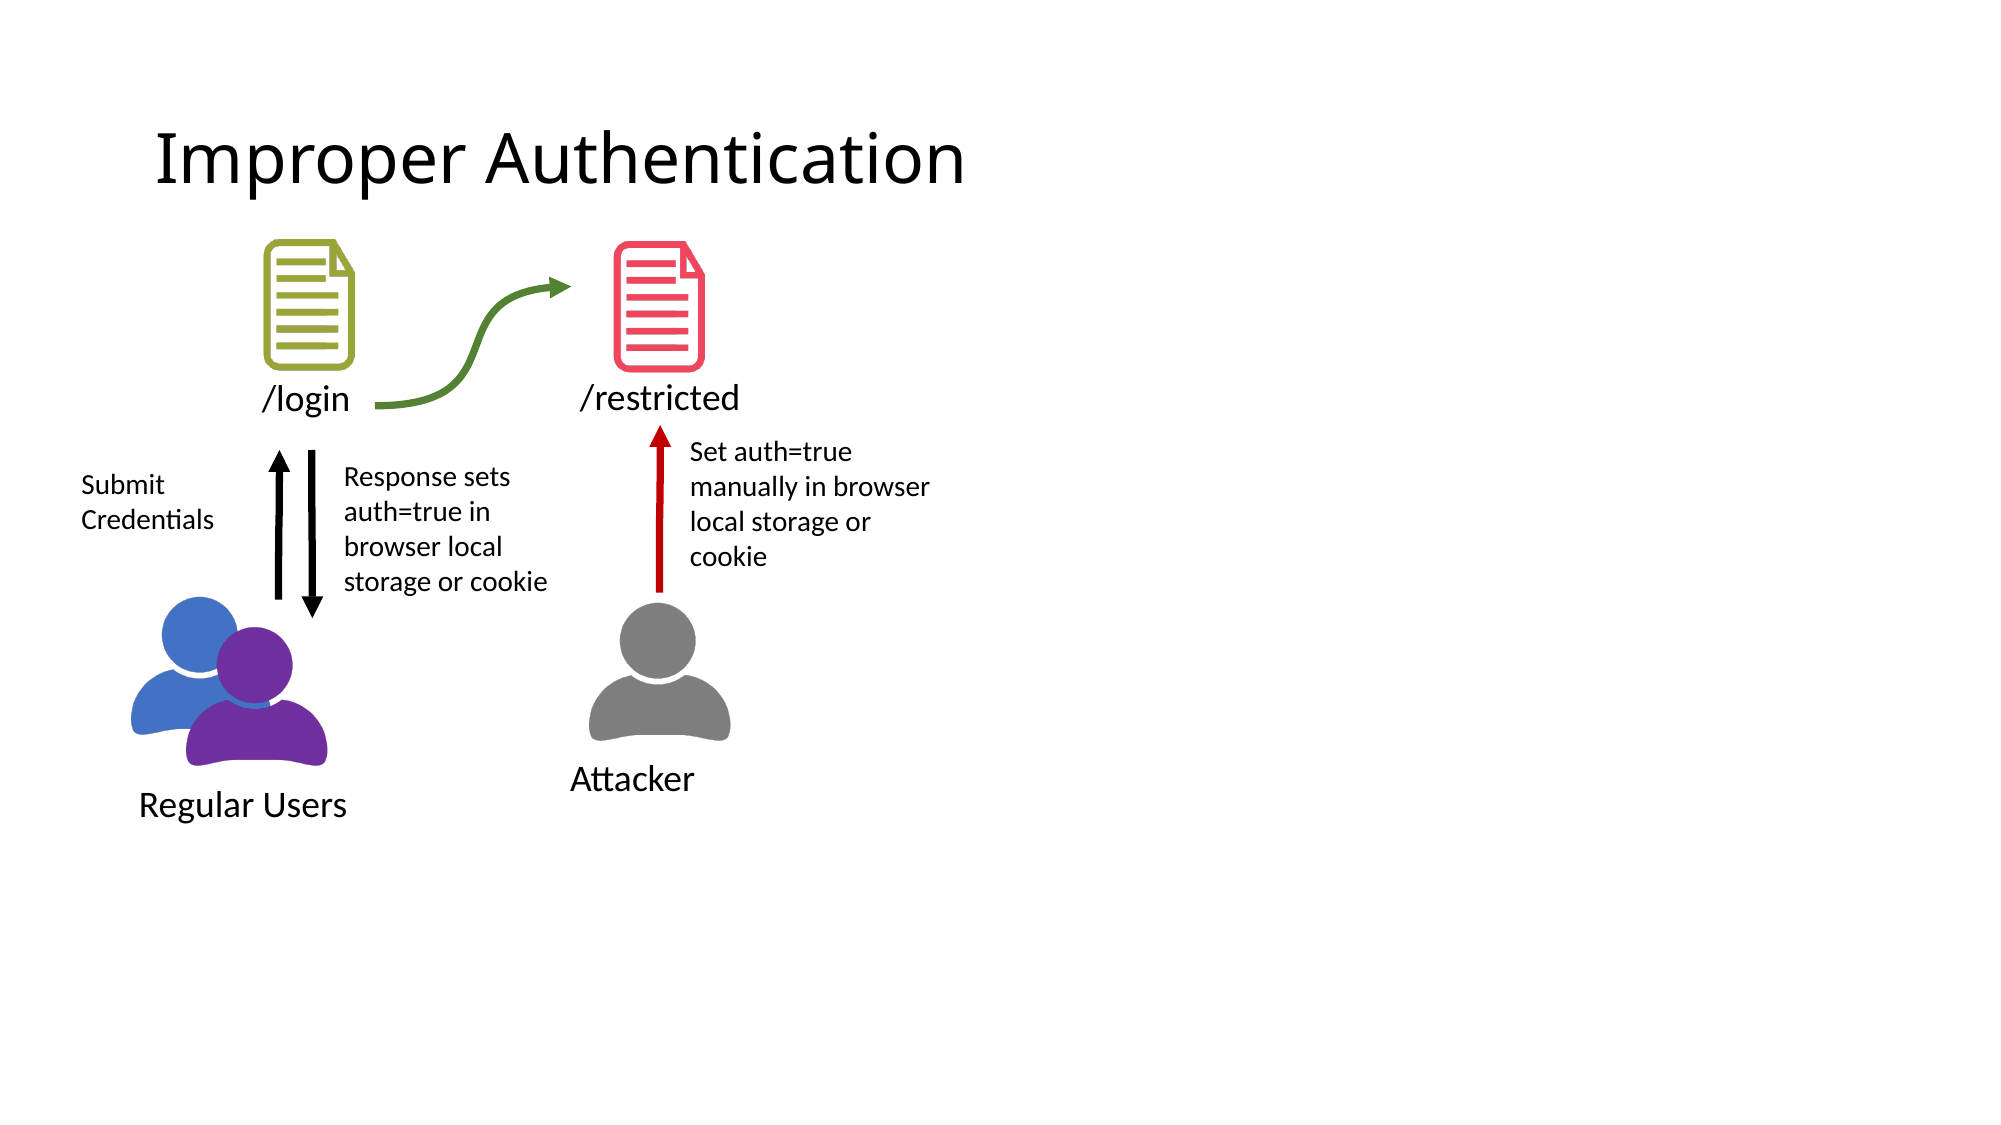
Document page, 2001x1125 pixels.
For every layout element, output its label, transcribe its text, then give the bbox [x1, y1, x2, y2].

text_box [66, 231, 946, 833]
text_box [374, 286, 572, 406]
title Improper Authentication [140, 115, 1866, 206]
